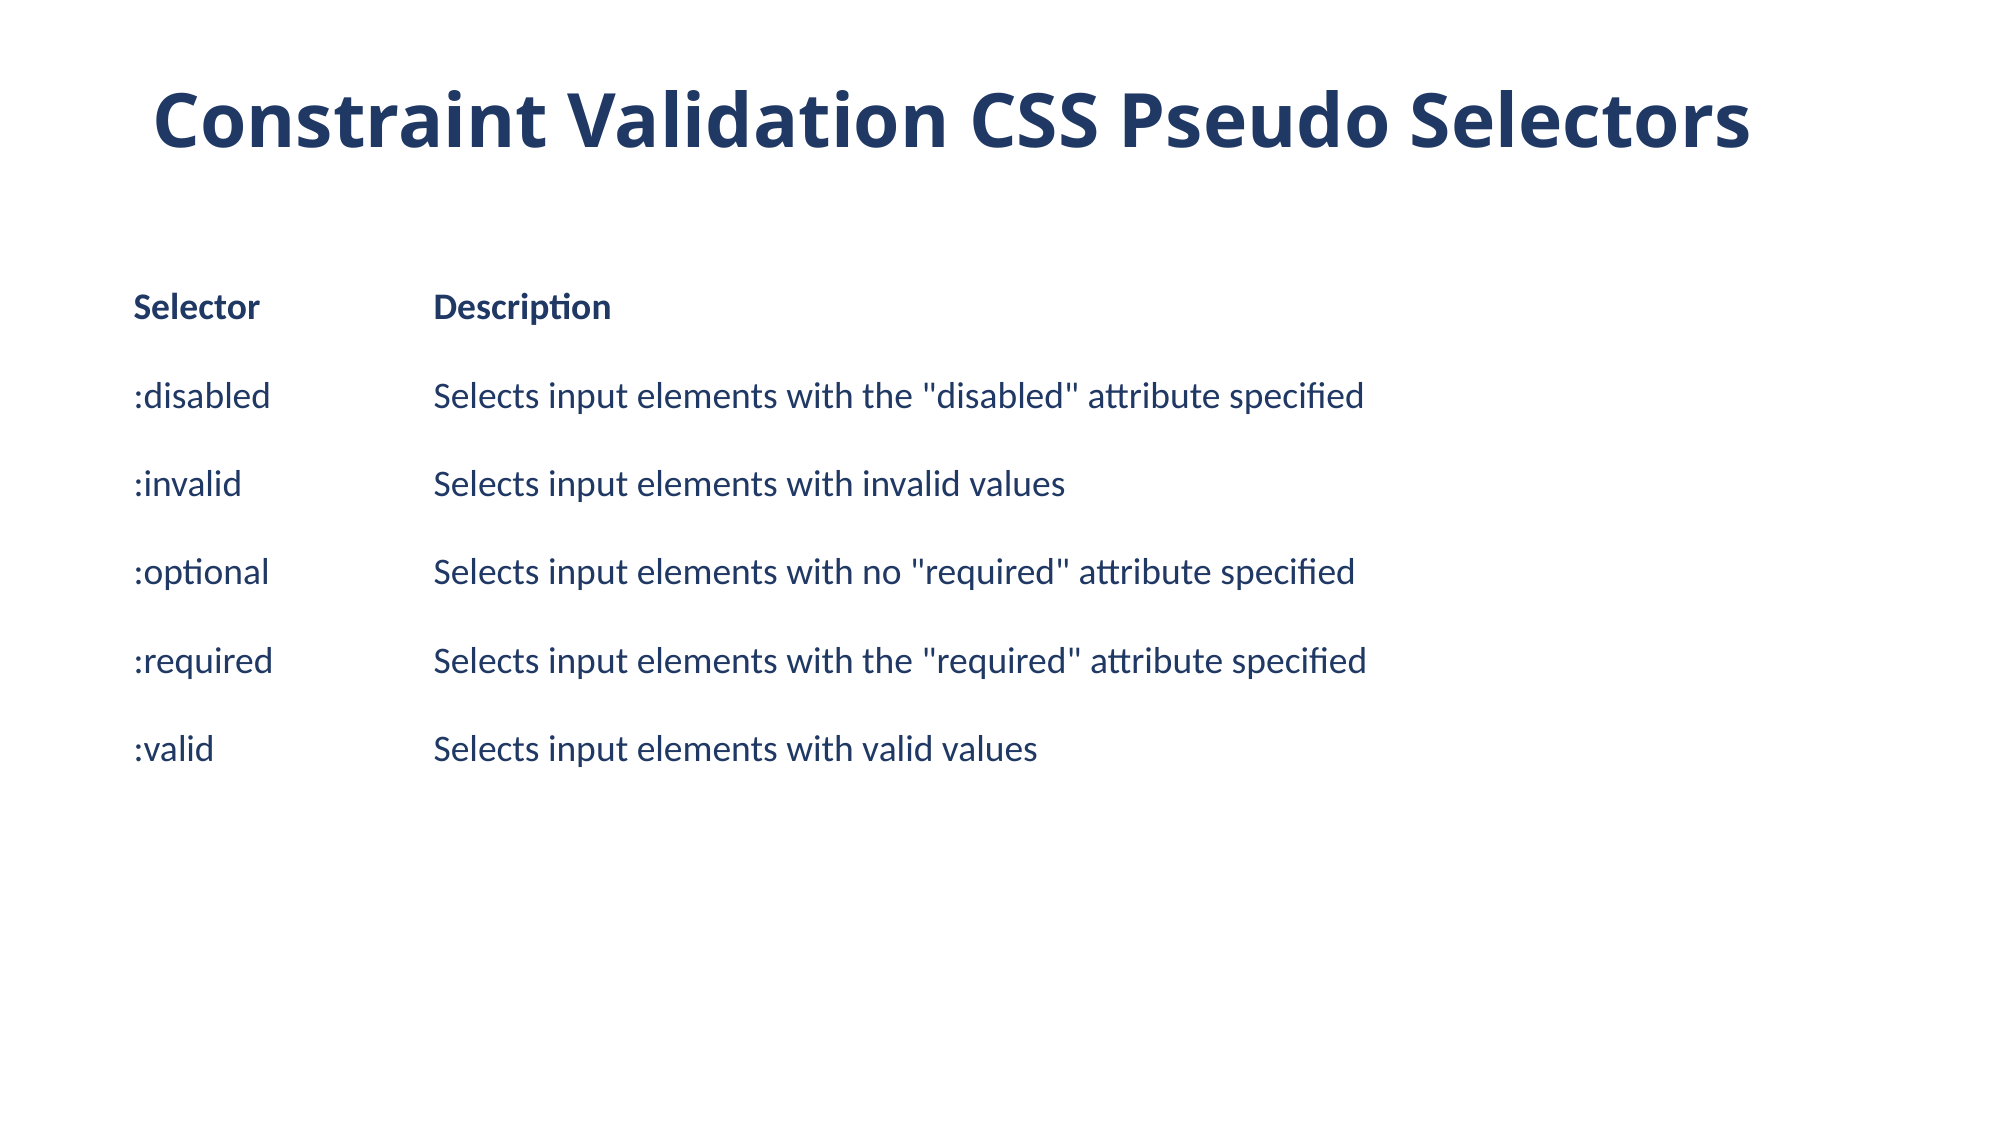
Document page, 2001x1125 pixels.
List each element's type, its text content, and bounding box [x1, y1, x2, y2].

list Selector Description :disabled Selects input elements with the "disabled" attribute specified :invalid Selects input elements with invalid values :optional Selects input elements with no "required" attribute specified :required Selects input elements with the "required" attribute specified :valid Selects input elements with valid values [118, 186, 1844, 1050]
title Constraint Validation CSS Pseudo Selectors [137, 59, 1863, 187]
